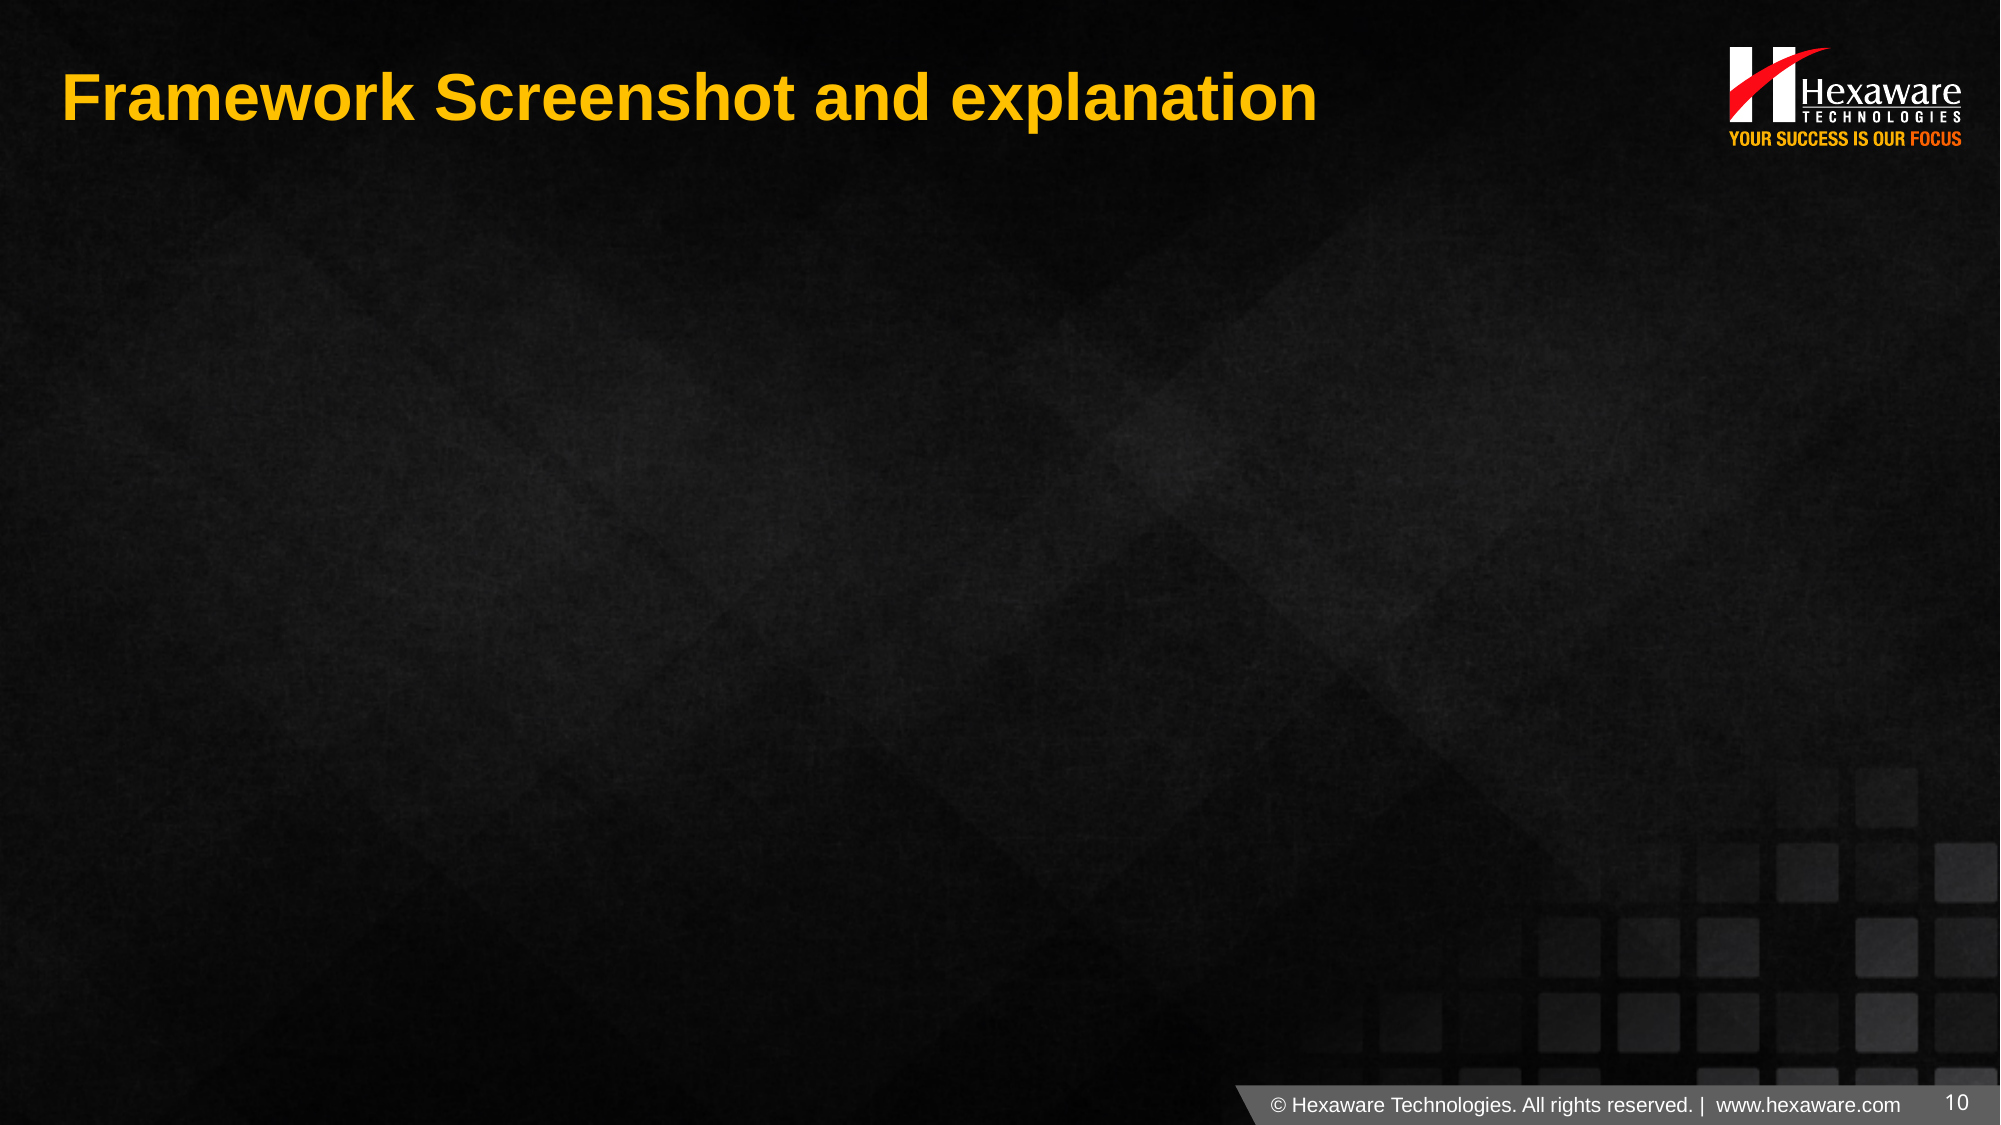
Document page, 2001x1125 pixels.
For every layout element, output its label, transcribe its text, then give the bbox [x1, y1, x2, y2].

picture [0, 0, 2000, 1125]
title Framework Screenshot and explanation [50, 43, 1500, 144]
